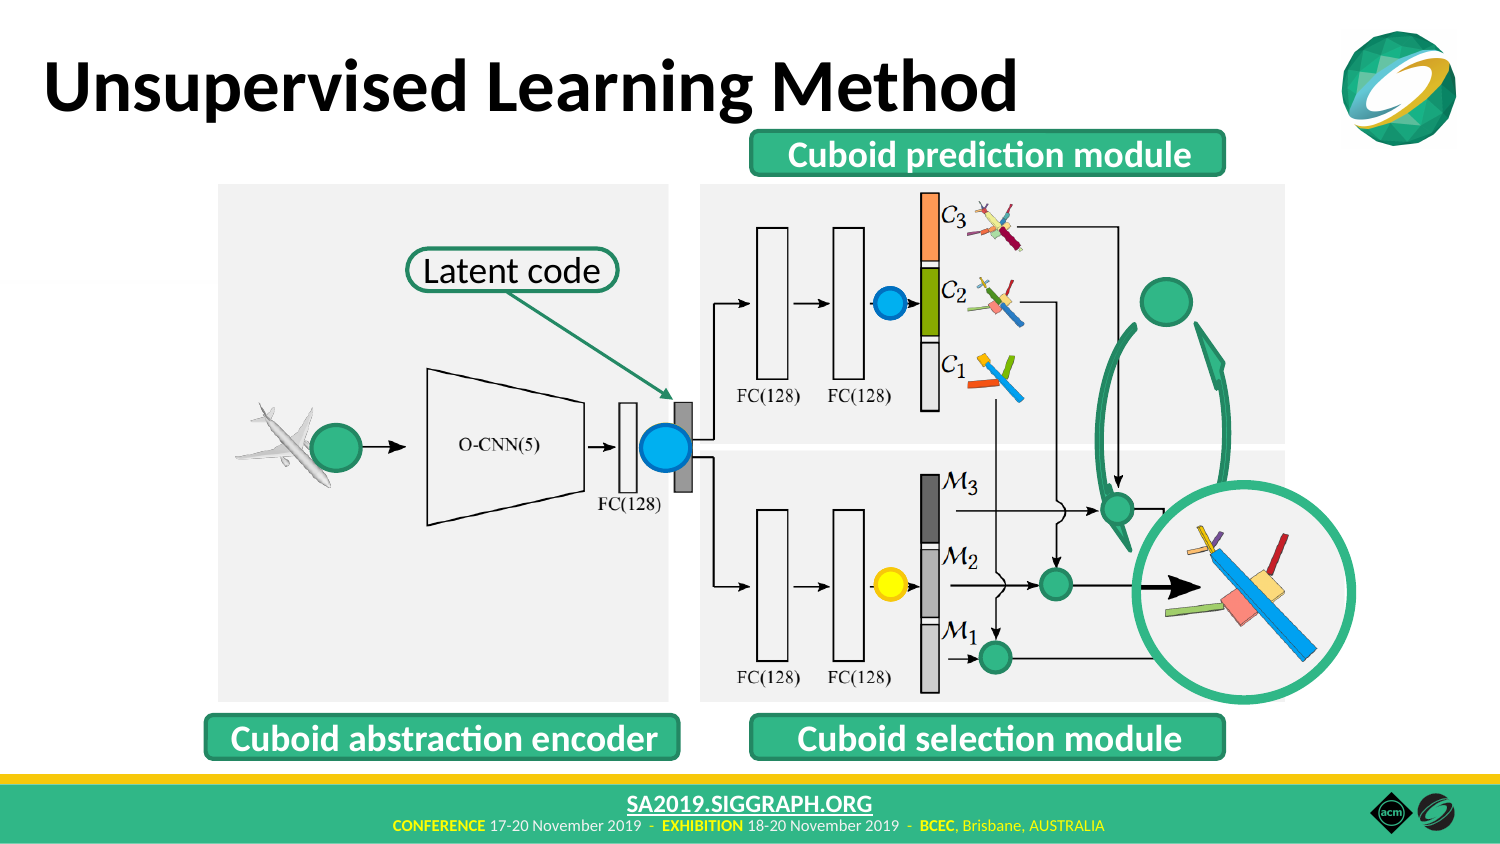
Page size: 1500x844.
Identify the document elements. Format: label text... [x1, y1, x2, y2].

text_box Cuboid prediction module [745, 122, 1236, 183]
text_box Cuboid abstraction encoder [199, 706, 691, 767]
title Unsupervised Learning Method [43, 36, 1322, 142]
picture [0, 184, 1352, 703]
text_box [506, 291, 674, 400]
picture [1368, 785, 1463, 839]
text_box Cuboid selection module [745, 712, 1236, 767]
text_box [406, 237, 620, 300]
picture [1341, 29, 1457, 149]
